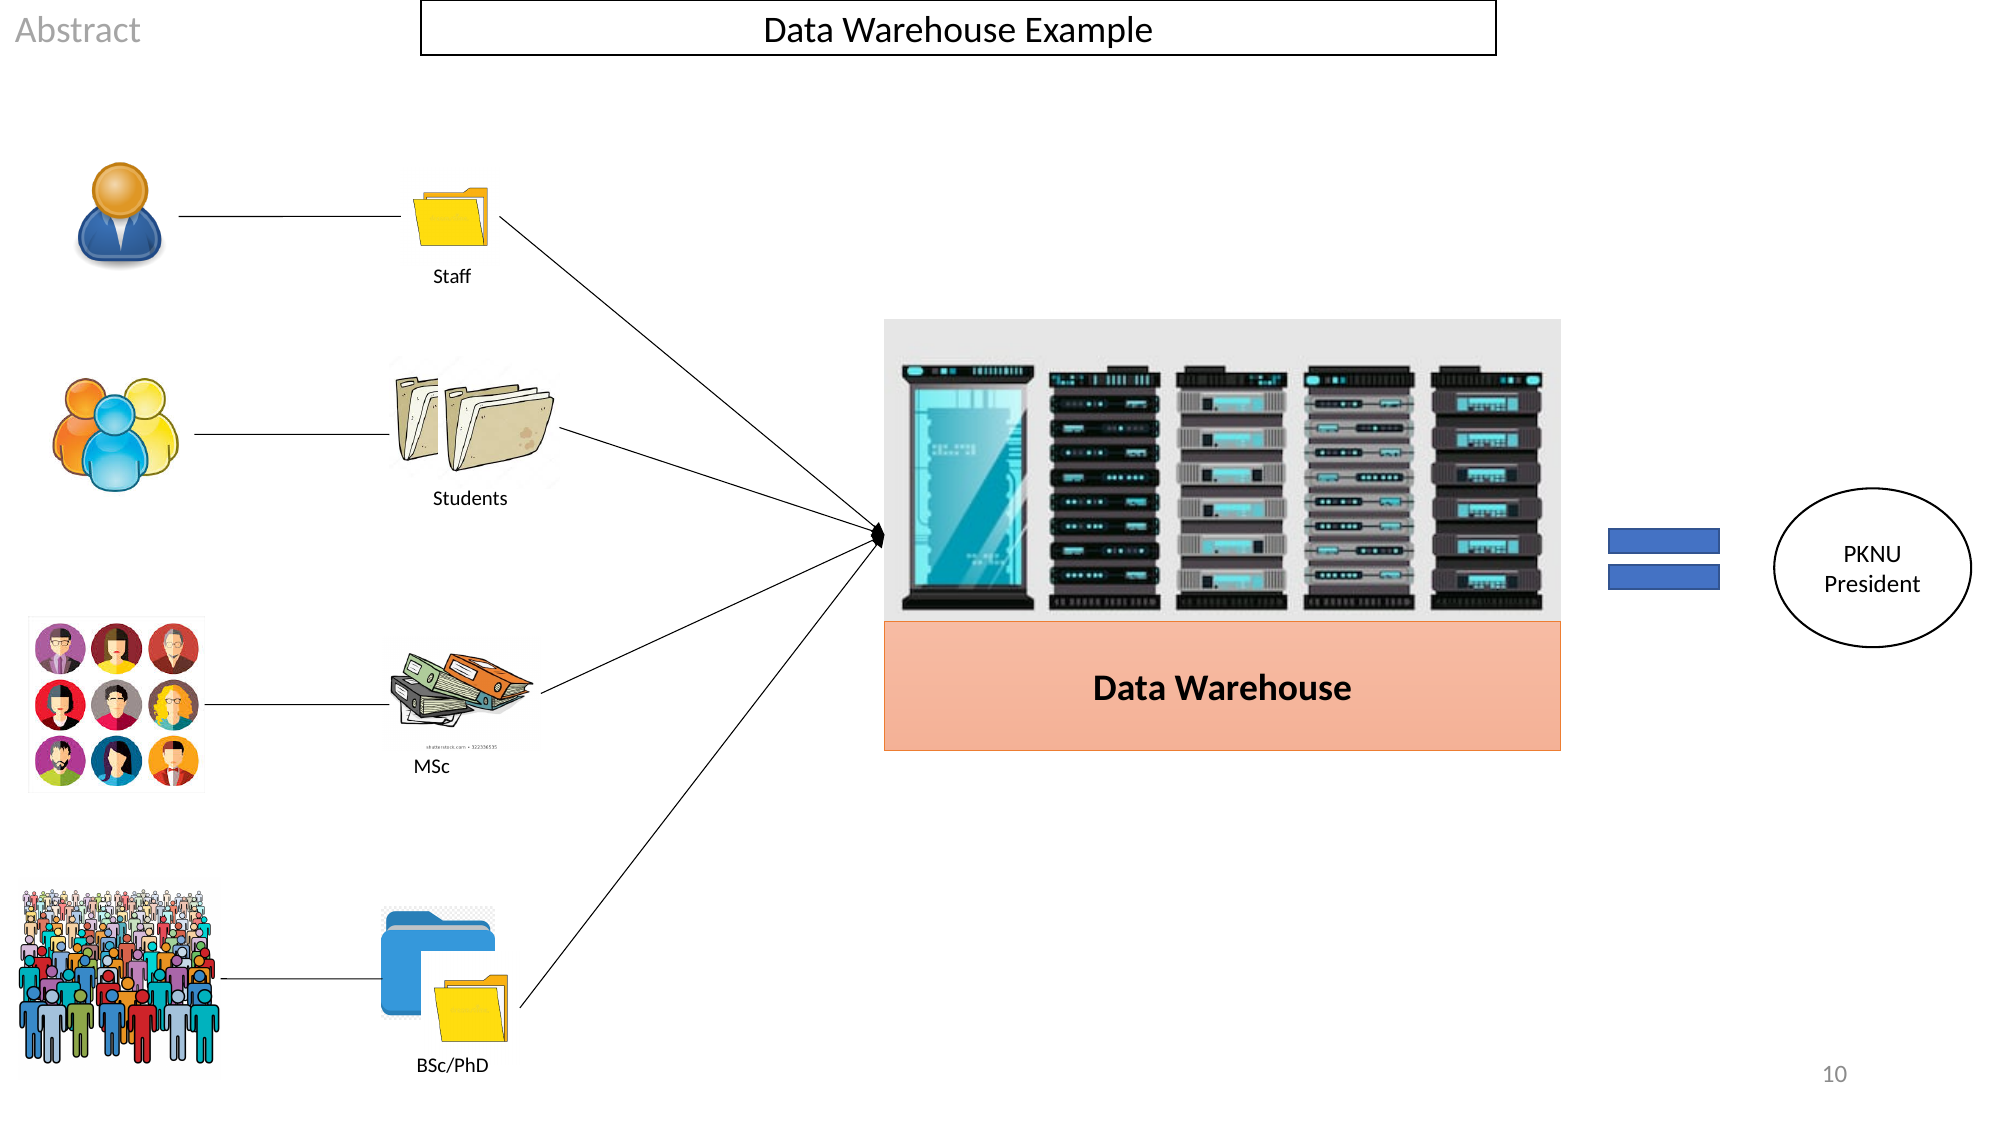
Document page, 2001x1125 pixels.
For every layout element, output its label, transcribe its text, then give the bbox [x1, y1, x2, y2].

text_box MSc [399, 751, 465, 785]
picture [400, 167, 500, 266]
picture [38, 360, 195, 509]
text_box [1608, 564, 1720, 590]
picture [382, 636, 519, 751]
text_box Staff [418, 266, 487, 295]
text_box Data Warehouse Example [420, 0, 1497, 56]
picture [381, 906, 520, 1065]
picture [885, 319, 1561, 751]
text_box BSc/PhD [401, 1044, 504, 1085]
slide_number 10 [1412, 1042, 1863, 1103]
text_box Abstract [0, 0, 400, 56]
picture [28, 616, 205, 793]
picture [18, 877, 221, 1080]
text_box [499, 216, 885, 535]
text_box [1608, 528, 1720, 554]
text_box PKNU President [1773, 487, 1973, 649]
picture [60, 157, 179, 276]
text_box Students [418, 478, 499, 518]
picture [389, 356, 499, 489]
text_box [519, 534, 885, 1008]
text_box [559, 427, 885, 534]
